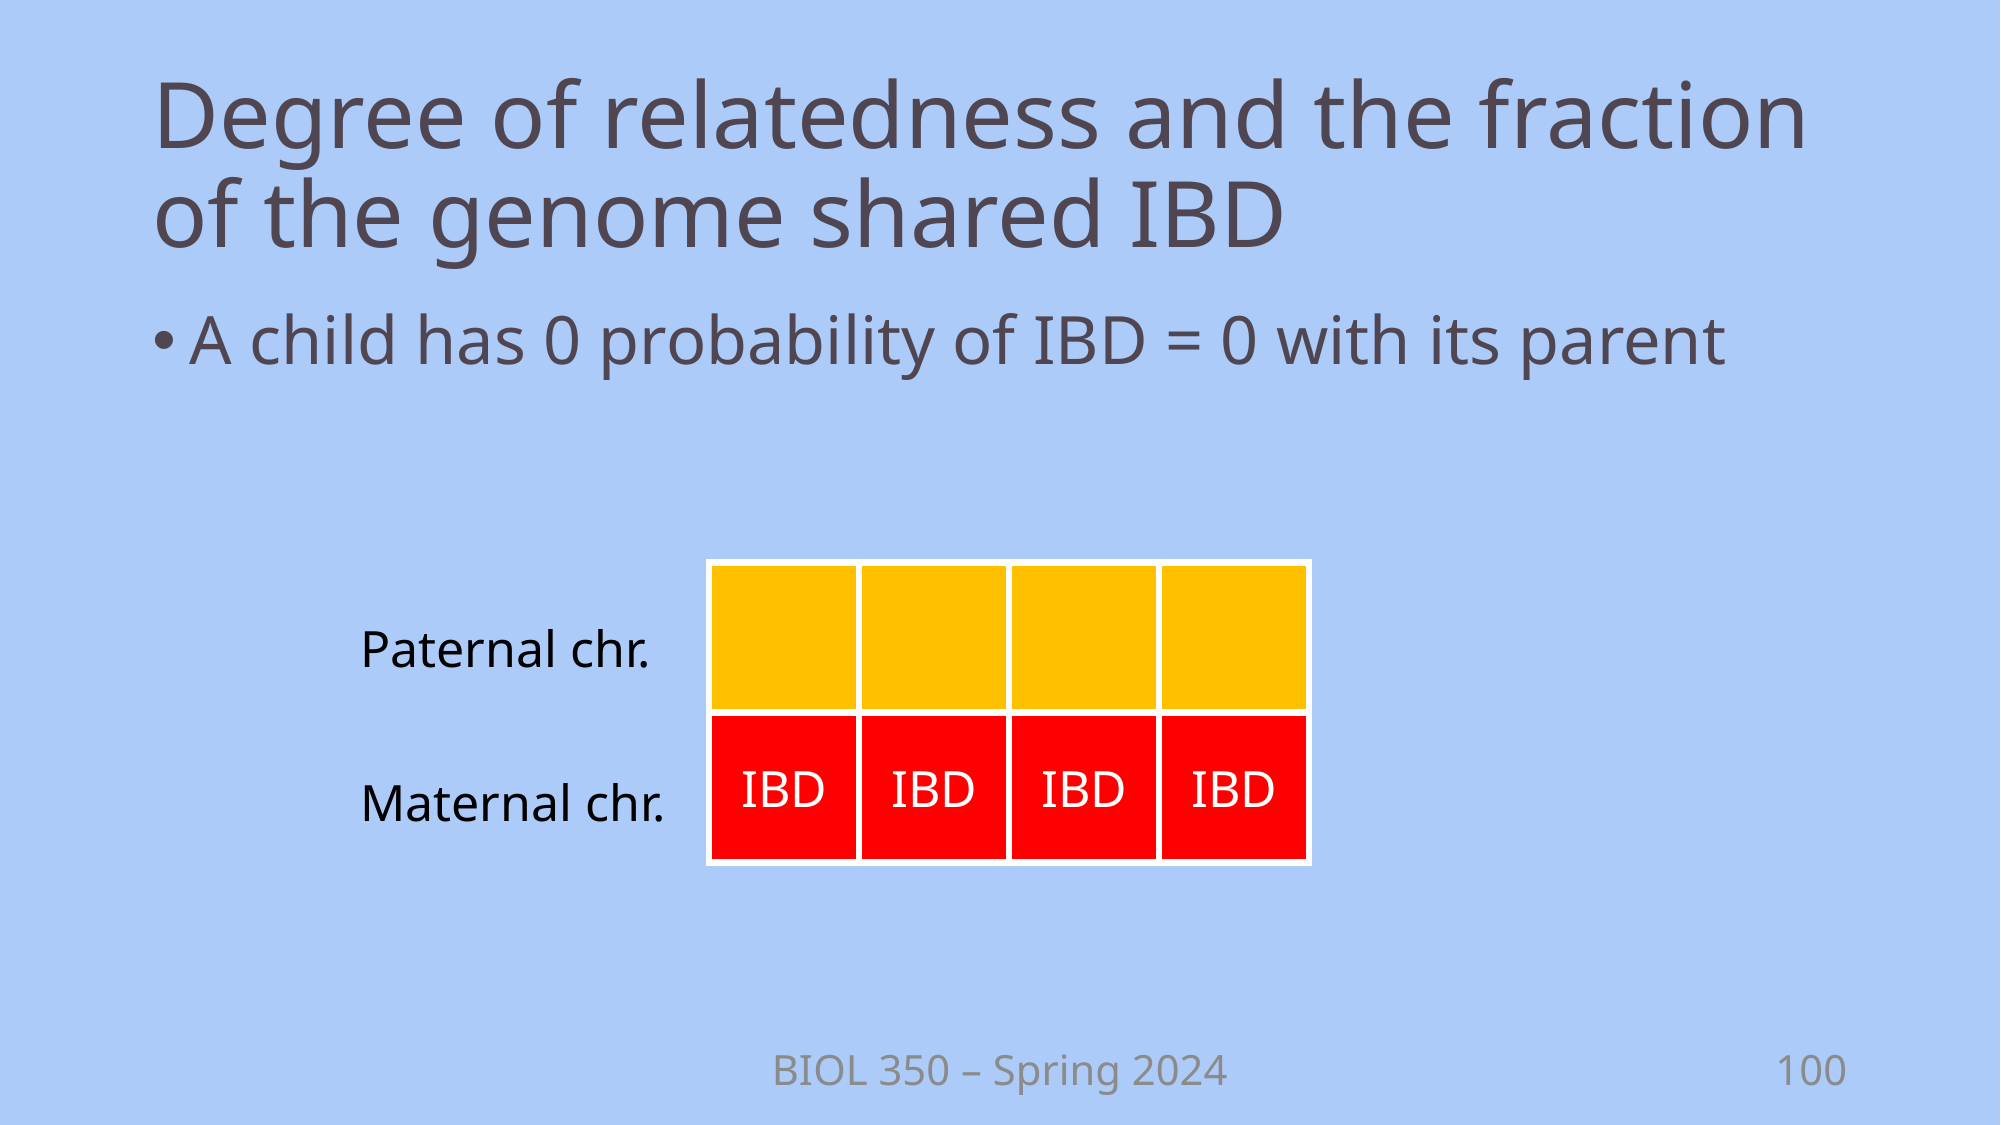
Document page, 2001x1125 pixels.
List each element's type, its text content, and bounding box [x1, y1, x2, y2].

text_box [858, 561, 1008, 711]
text_box [1008, 825, 1158, 863]
title Degree of relatedness and the fraction of the genome shared IBD [137, 59, 1863, 278]
text_box Paternal chr. [345, 610, 727, 686]
text_box [858, 825, 1008, 863]
text_box [1158, 825, 1310, 863]
text_box Maternal chr. [345, 763, 710, 839]
text_box [708, 711, 858, 763]
text_box IBD [1159, 749, 1310, 825]
slide_number 100 [1412, 1042, 1863, 1103]
text_box [1008, 561, 1158, 711]
text_box [1008, 711, 1158, 749]
text_box [1158, 711, 1310, 749]
text_box [1158, 561, 1310, 711]
text_box IBD [859, 749, 1009, 825]
text_box [858, 711, 1008, 749]
text_box [708, 561, 858, 711]
text_box IBD [1009, 749, 1159, 825]
text_box IBD [709, 749, 859, 825]
list A child has 0 probability of IBD = 0 with its parent [137, 299, 1863, 1014]
text_box [708, 825, 858, 863]
footer BIOL 350 – Spring 2024 [662, 1042, 1338, 1103]
